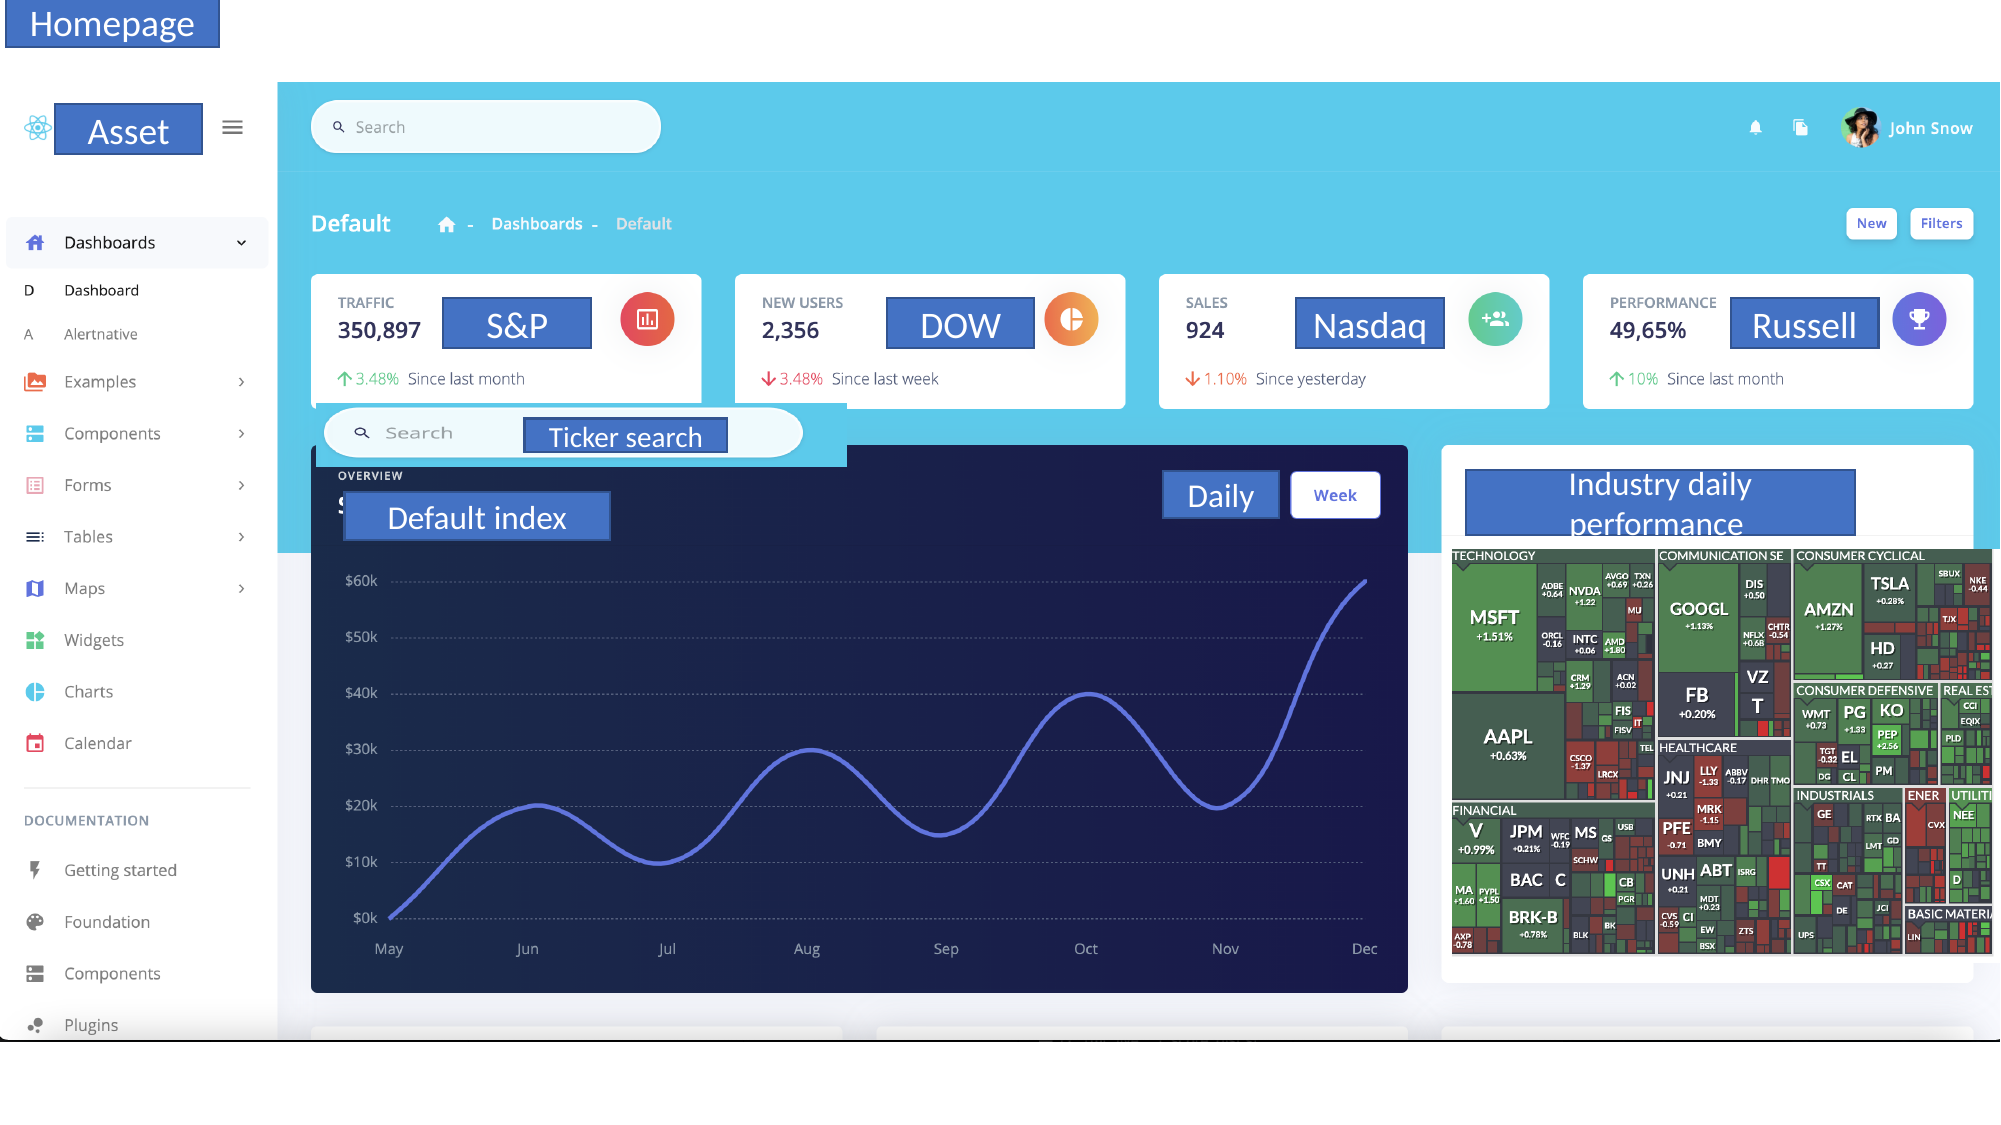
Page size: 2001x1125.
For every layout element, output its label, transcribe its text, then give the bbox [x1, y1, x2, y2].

text_box Homepage [5, 0, 220, 48]
picture [0, 82, 2000, 1042]
